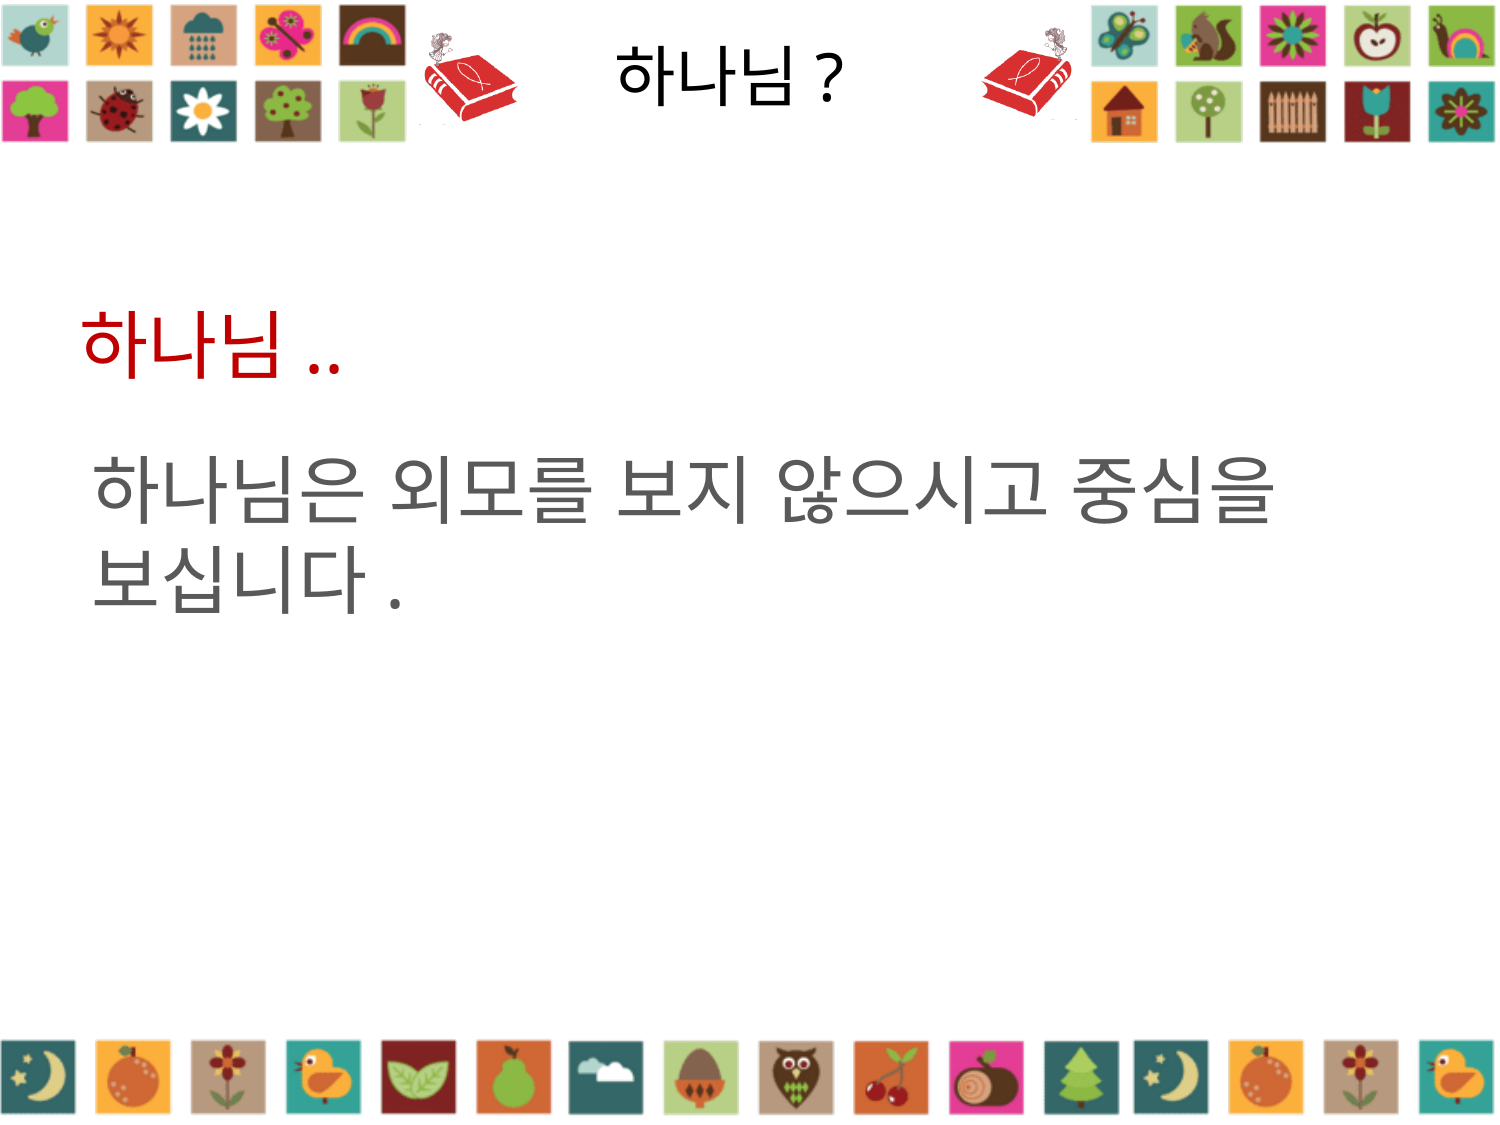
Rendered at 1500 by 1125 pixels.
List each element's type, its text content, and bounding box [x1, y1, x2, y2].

picture [950, 3, 1500, 150]
picture [0, 3, 550, 150]
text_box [0, 1028, 1500, 1118]
text_box 하나님.. [64, 290, 1412, 396]
text_box 하나님은 외모를 보지 않으시고 중심을 보십니다. [76, 436, 1424, 632]
text_box 하나님? [553, 27, 946, 123]
